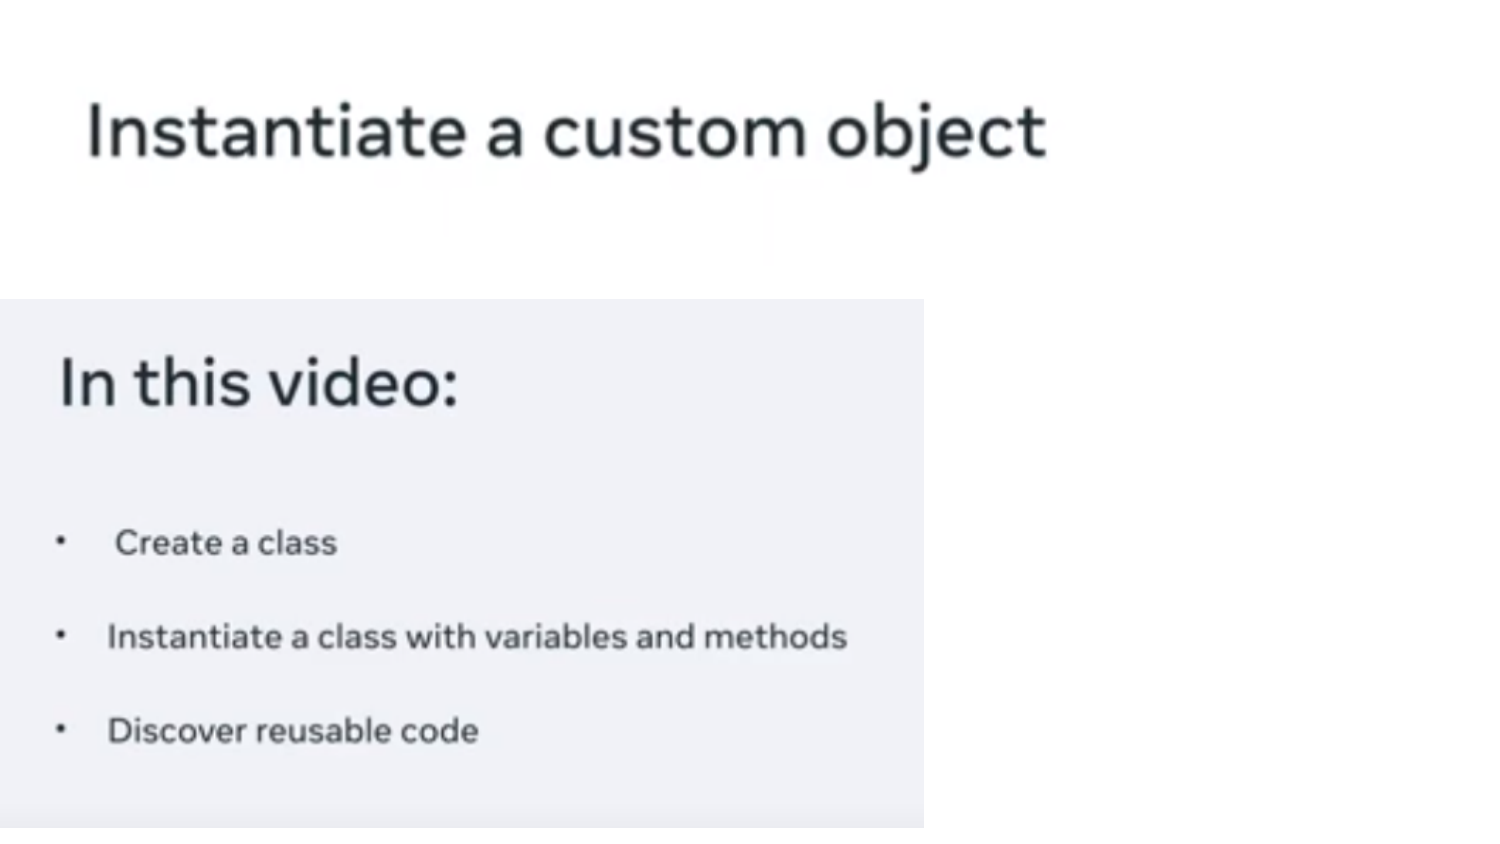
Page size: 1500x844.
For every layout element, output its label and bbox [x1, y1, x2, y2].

picture [0, 299, 924, 829]
picture [0, 0, 1151, 266]
